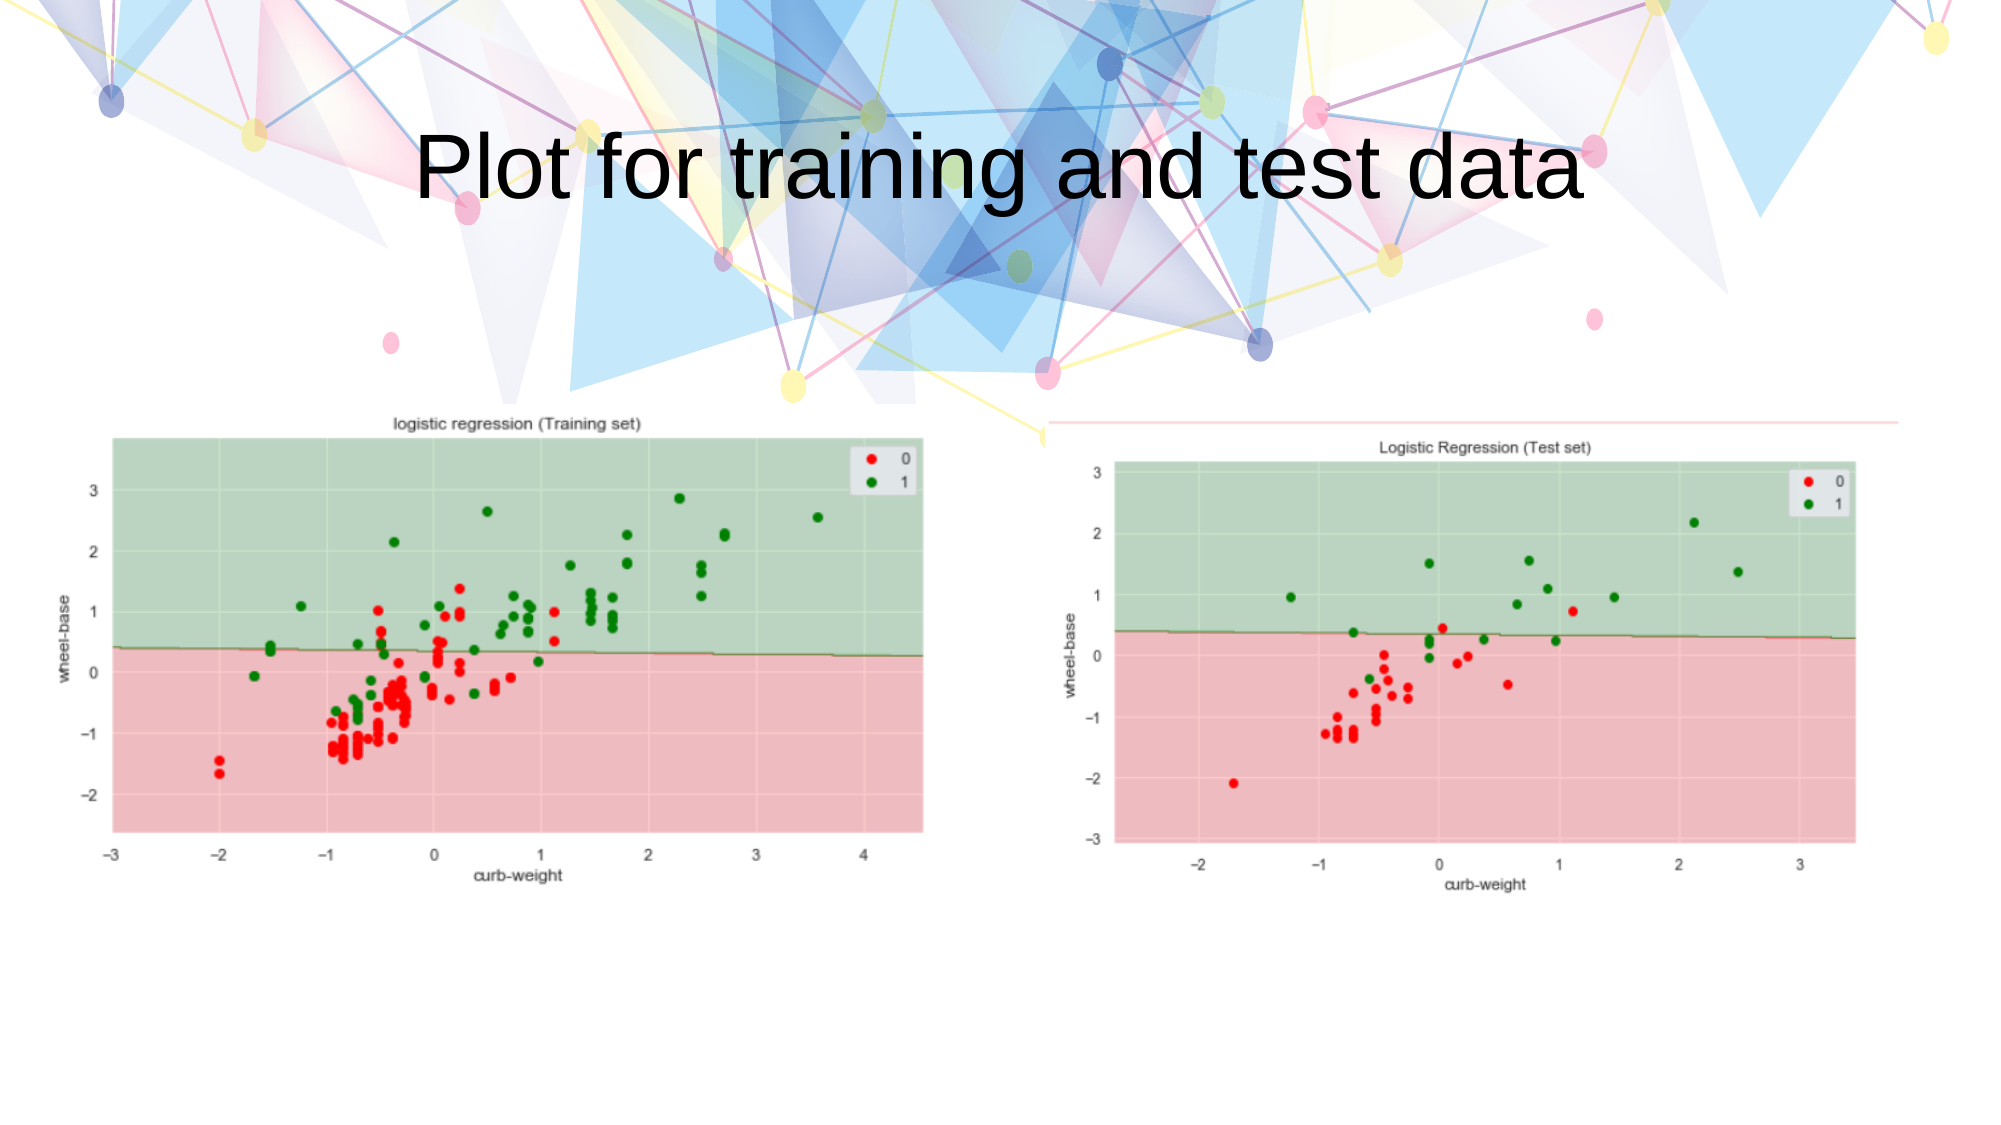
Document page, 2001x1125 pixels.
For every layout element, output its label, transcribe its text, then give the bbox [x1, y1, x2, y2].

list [1044, 421, 1899, 895]
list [58, 404, 945, 895]
title Plot for training and test data [137, 59, 1863, 278]
